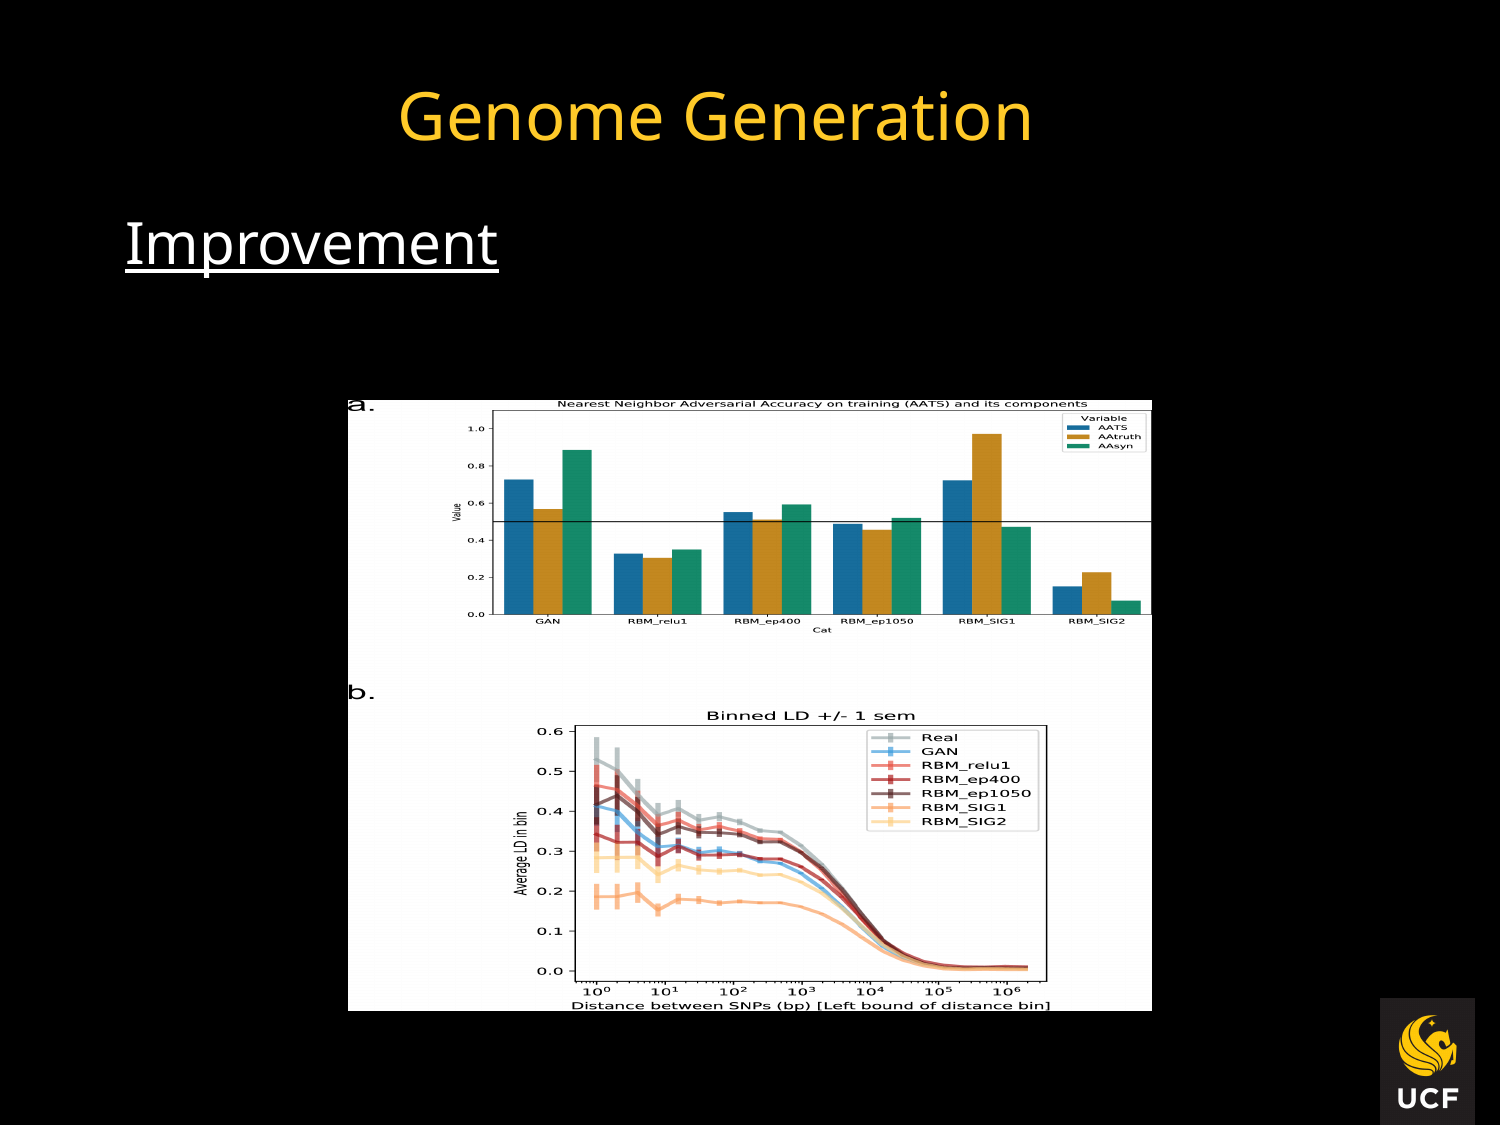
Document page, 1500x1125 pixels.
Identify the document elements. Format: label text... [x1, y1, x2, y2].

text_box Improvement [110, 206, 1323, 367]
picture [348, 400, 1152, 1011]
title Genome Generation [110, 75, 1323, 206]
picture [1380, 998, 1475, 1125]
